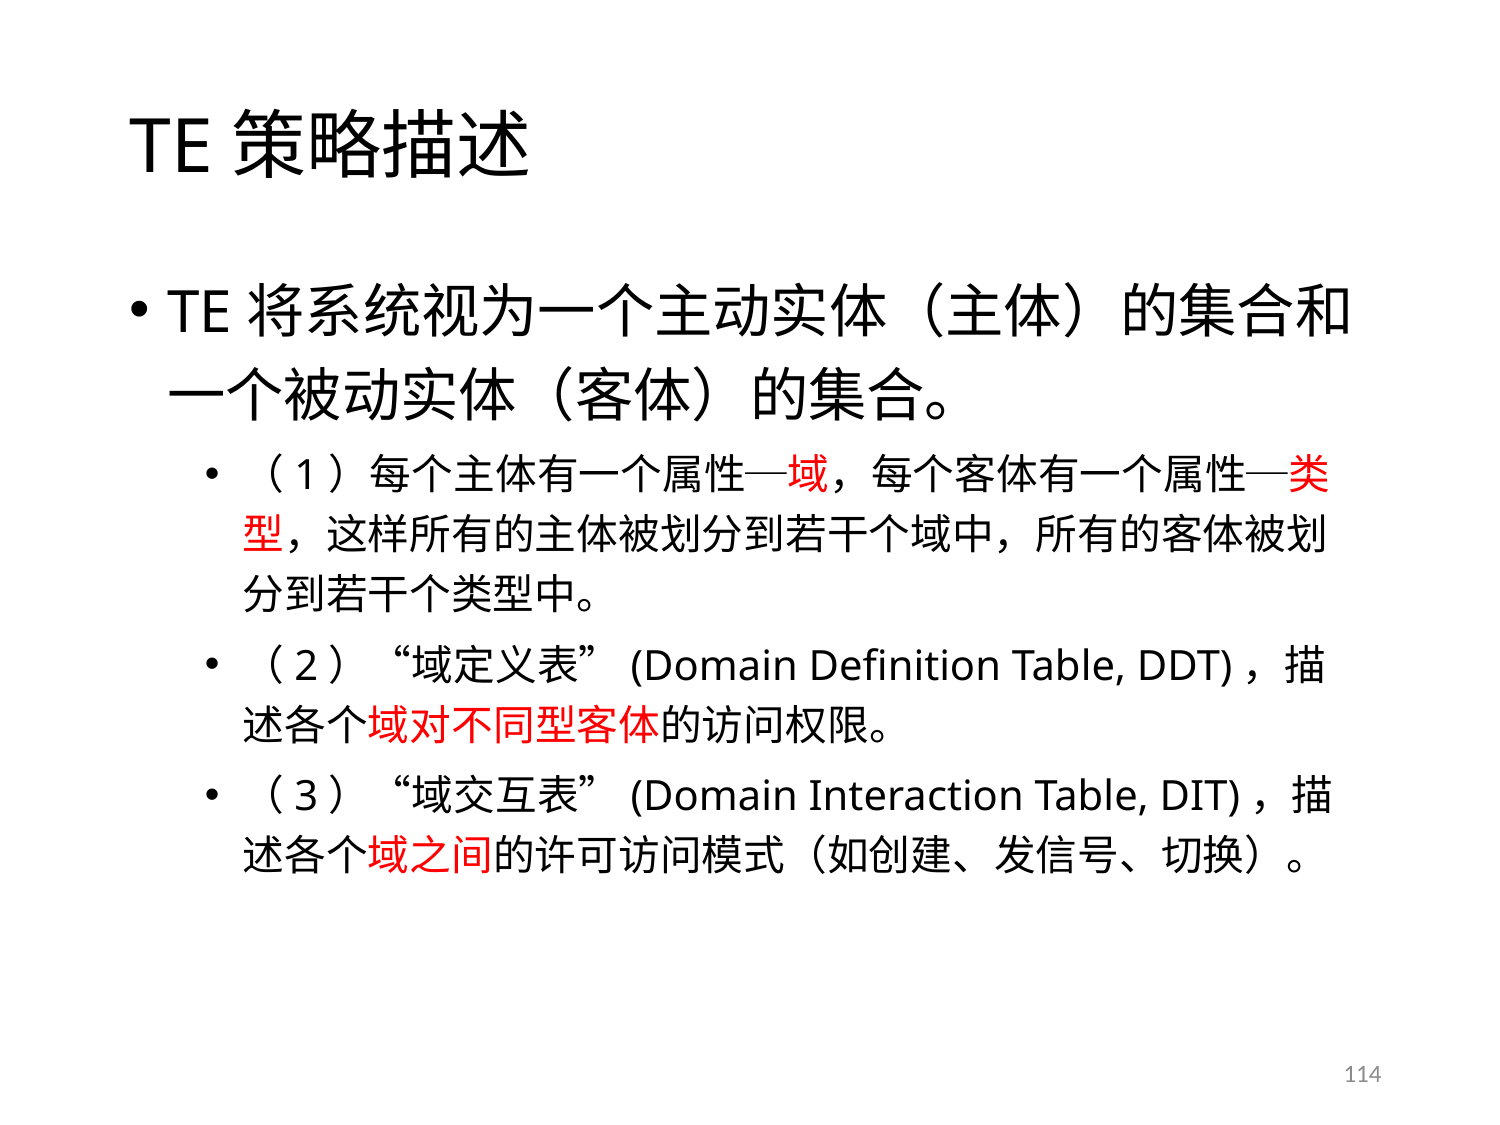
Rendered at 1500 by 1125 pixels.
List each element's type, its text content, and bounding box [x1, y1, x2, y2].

title TE策略描述 [115, 53, 1379, 244]
slide_number 114 [1059, 1042, 1397, 1103]
list TE将系统视为一个主动实体（主体）的集合和一个被动实体（客体）的集合。 （1）每个主体有一个属性─域，每个客体有一个属性─类型，这样所有的主体被划分到若干个域中，所有的客体被划分到若干个类型中。 （2）“域定义表”(Domain Definition Table, DDT)，描述各个域对不同型客体的访问权限。 （3）“域交互表”(Domain Interaction Table, DIT)，描述各个域之间的许可访问模式（如创建、发信号、切换）。 [115, 252, 1378, 1125]
